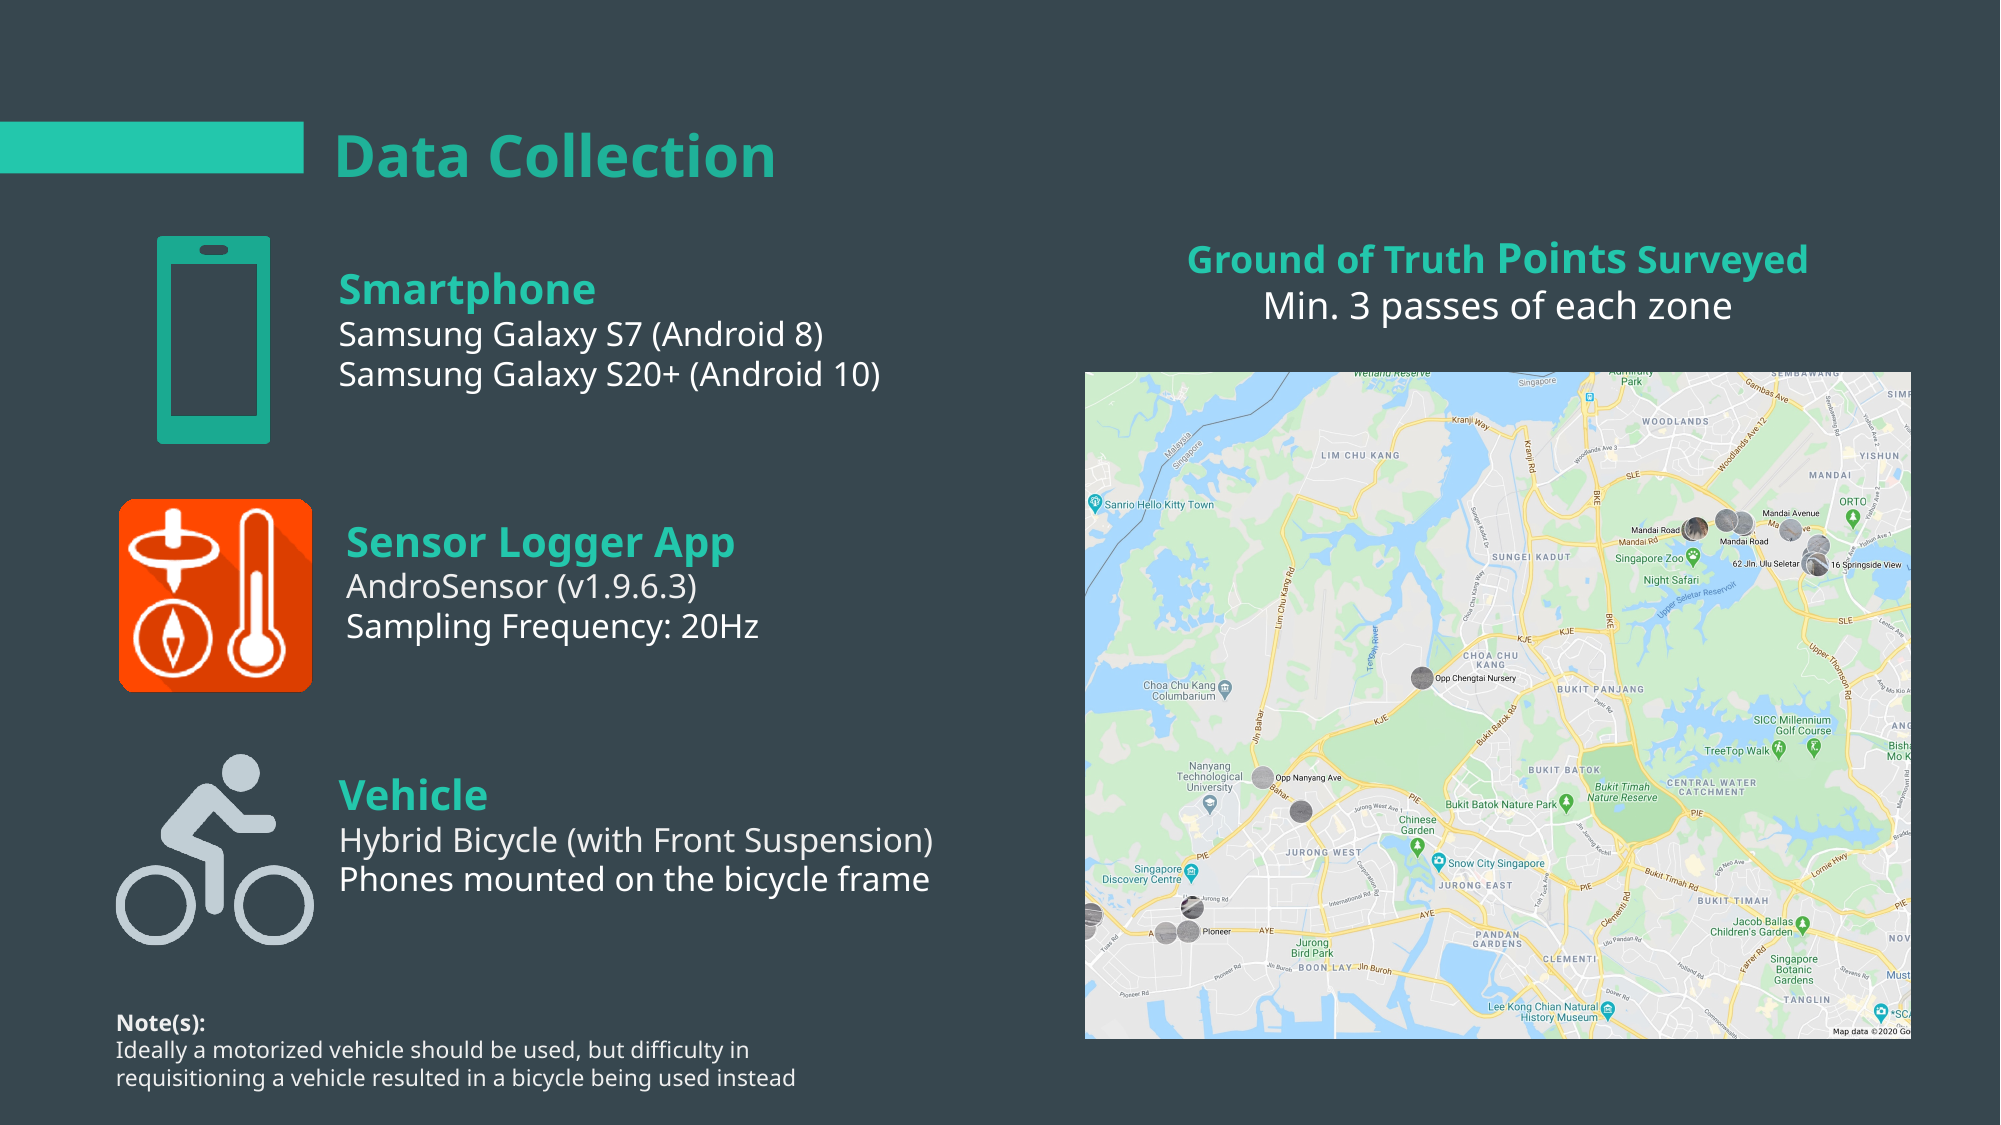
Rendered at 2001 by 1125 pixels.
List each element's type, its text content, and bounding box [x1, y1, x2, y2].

picture [1085, 372, 1911, 1039]
picture [101, 736, 328, 963]
text_box Vehicle Hybrid Bicycle (with Front Suspension) Phones mounted on the bicycle frame [318, 748, 975, 975]
text_box Ground of Truth Points Surveyed Min. 3 passes of each zone [1085, 224, 1911, 334]
title Data Collection [318, 93, 1797, 204]
picture [100, 226, 327, 453]
text_box Note(s): Ideally a motorized vehicle should be used, but difficulty in requisitioning a vehicle resulted in a bicycle being used instead [100, 1001, 885, 1099]
picture [101, 481, 328, 708]
text_box Sensor Logger App AndroSensor (v1.9.6.3) Sampling Frequency: 20Hz [326, 495, 983, 722]
text_box Smartphone Samsung Galaxy S7 (Android 8) Samsung Galaxy S20+ (Android 10) [318, 242, 975, 469]
